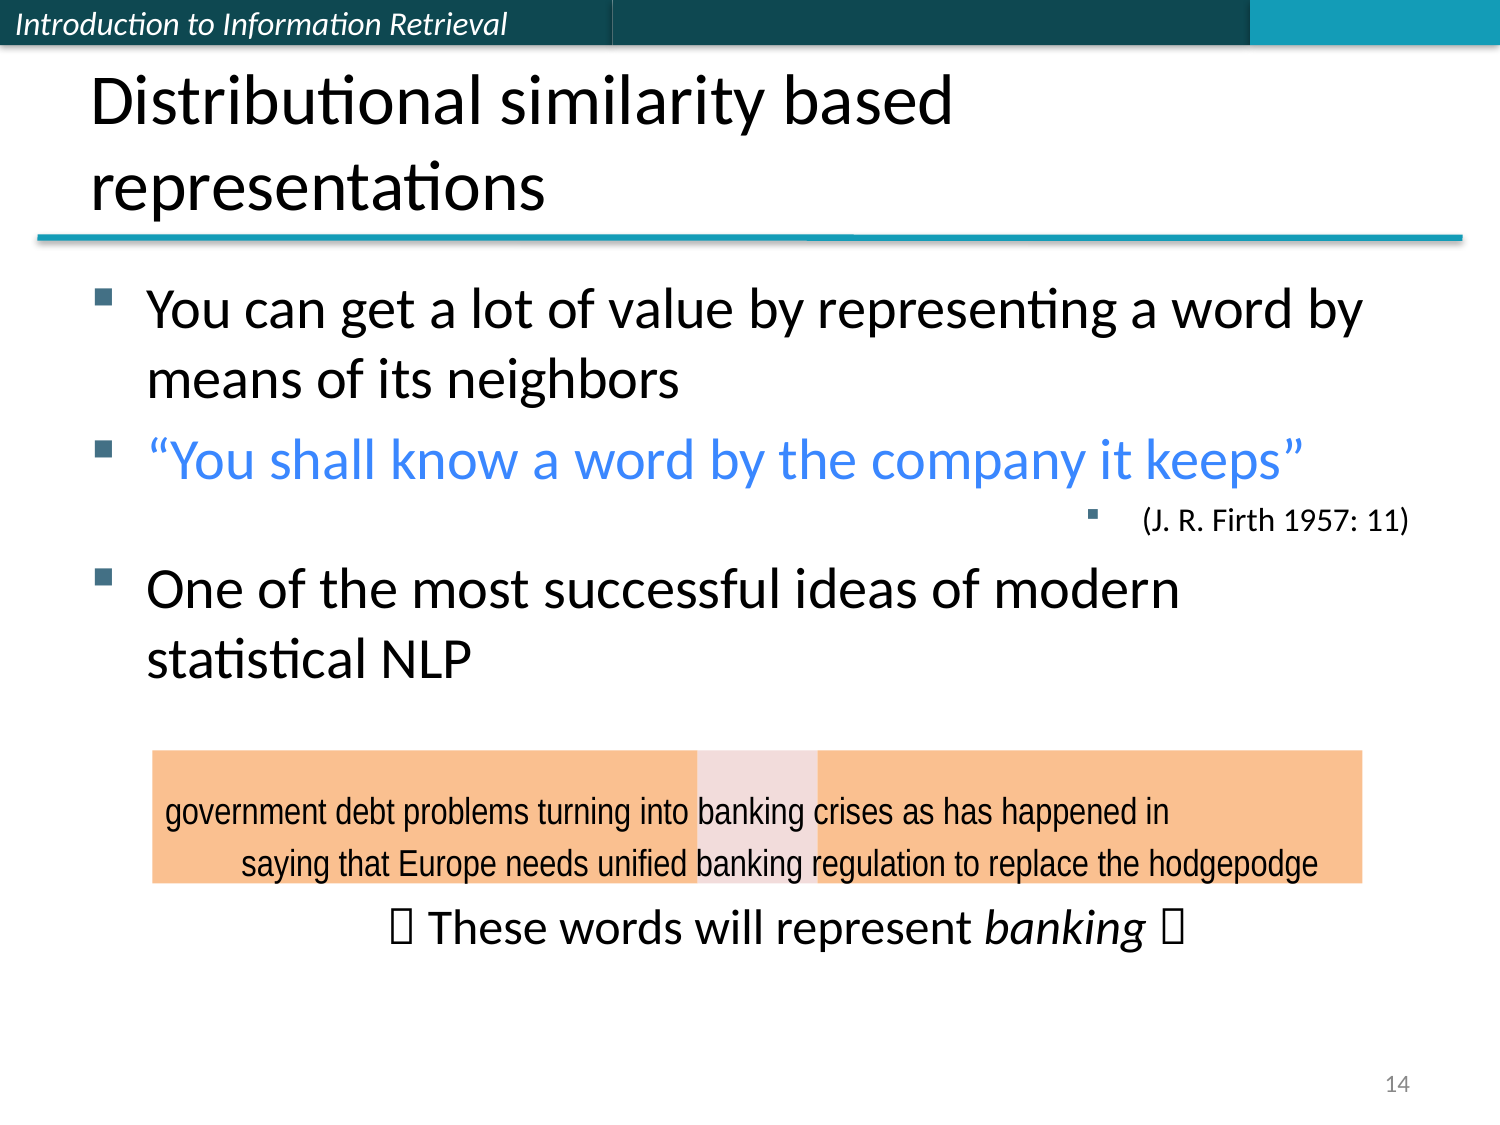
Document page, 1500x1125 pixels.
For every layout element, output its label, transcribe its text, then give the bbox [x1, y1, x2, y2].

list You can get a lot of value by representing a word by means of its neighbors “You shall know a word by the company it keeps” (J. R. Firth 1957: 11) One of the most successful ideas of modern statistical NLP government debt problems turning into banking crises as has happened in saying that Europe needs unified banking regulation to replace the hodgepodge  These words will represent banking  [75, 262, 1425, 1075]
slide_number 14 [1074, 1062, 1425, 1103]
title Distributional similarity based representations [75, 45, 1425, 233]
